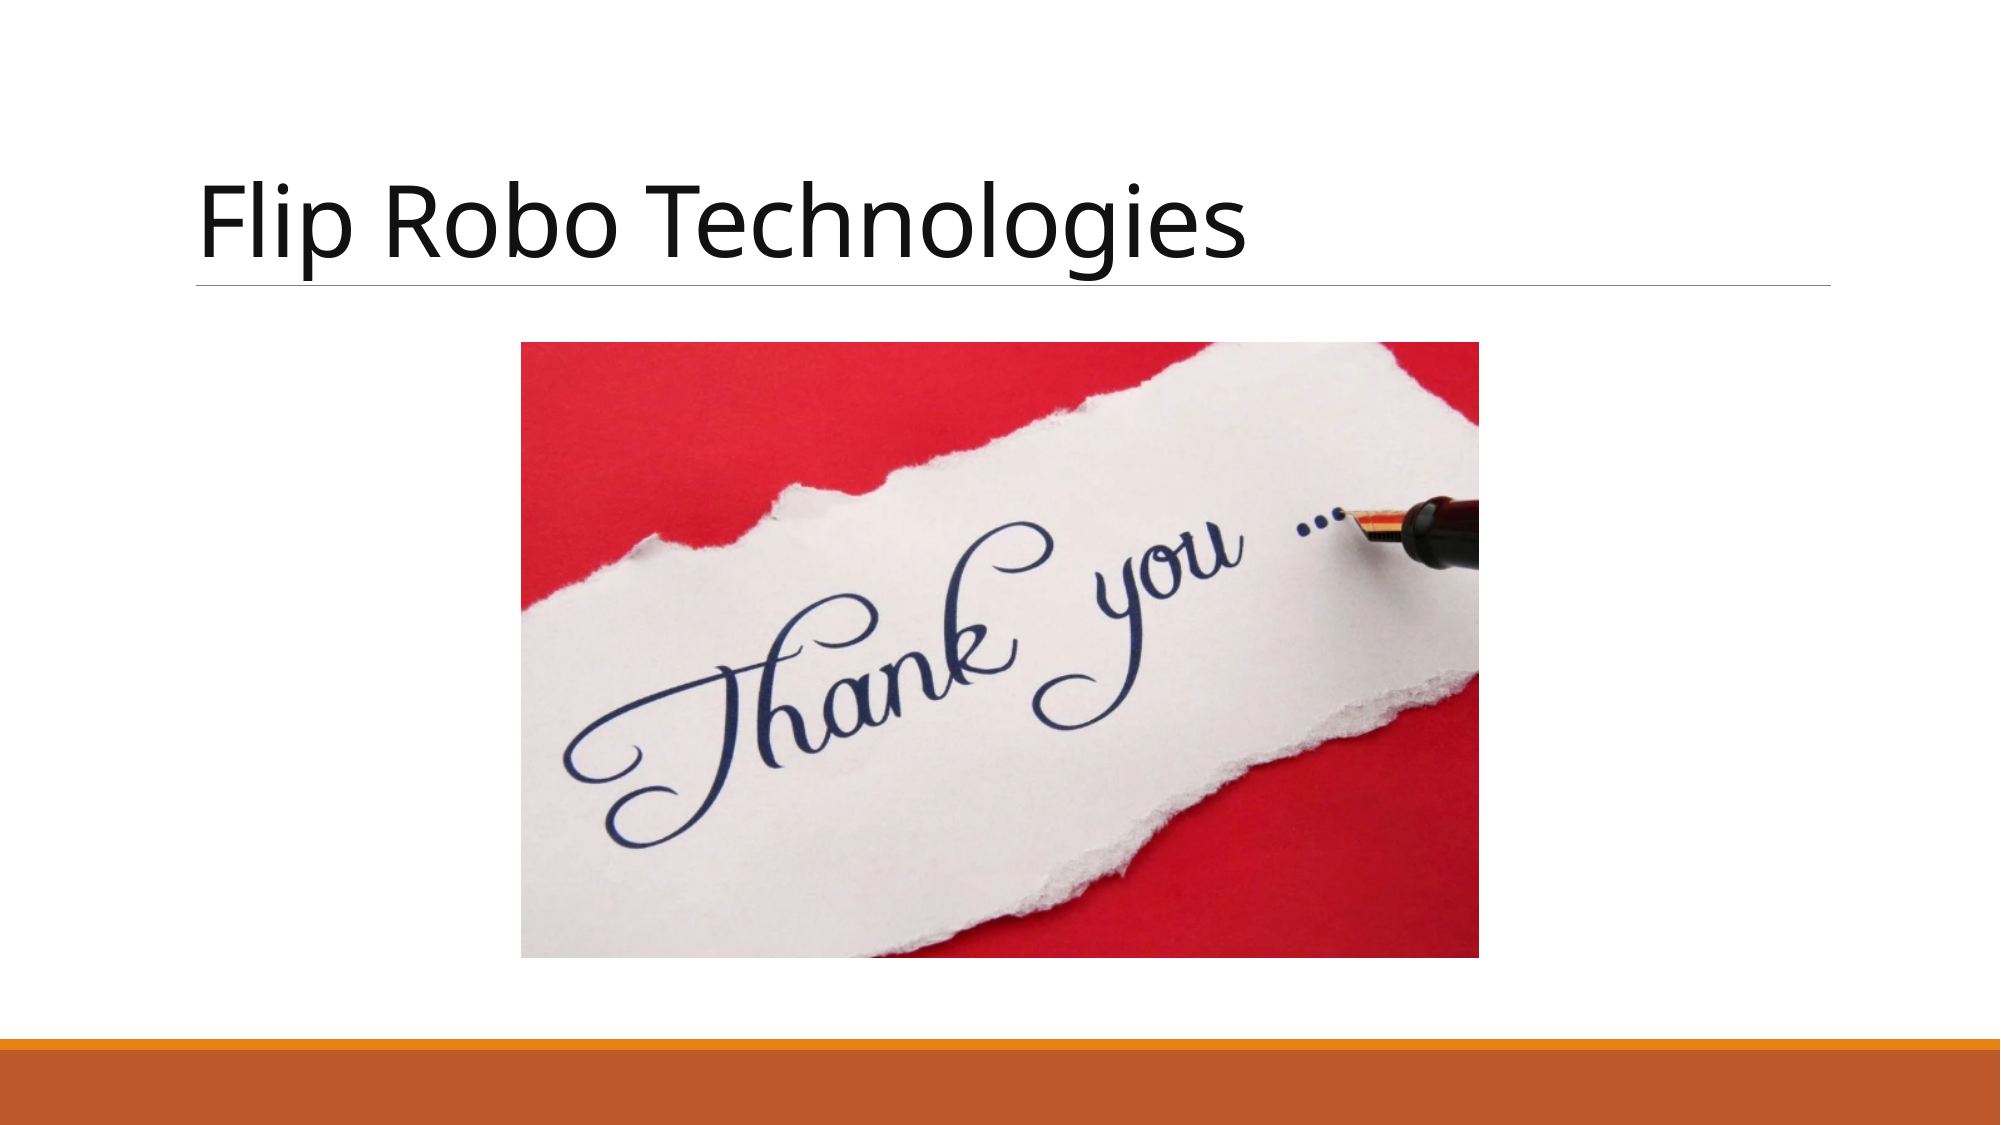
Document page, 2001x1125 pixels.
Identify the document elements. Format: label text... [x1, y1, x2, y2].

title Flip Robo Technologies [180, 47, 1830, 285]
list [521, 341, 1479, 958]
